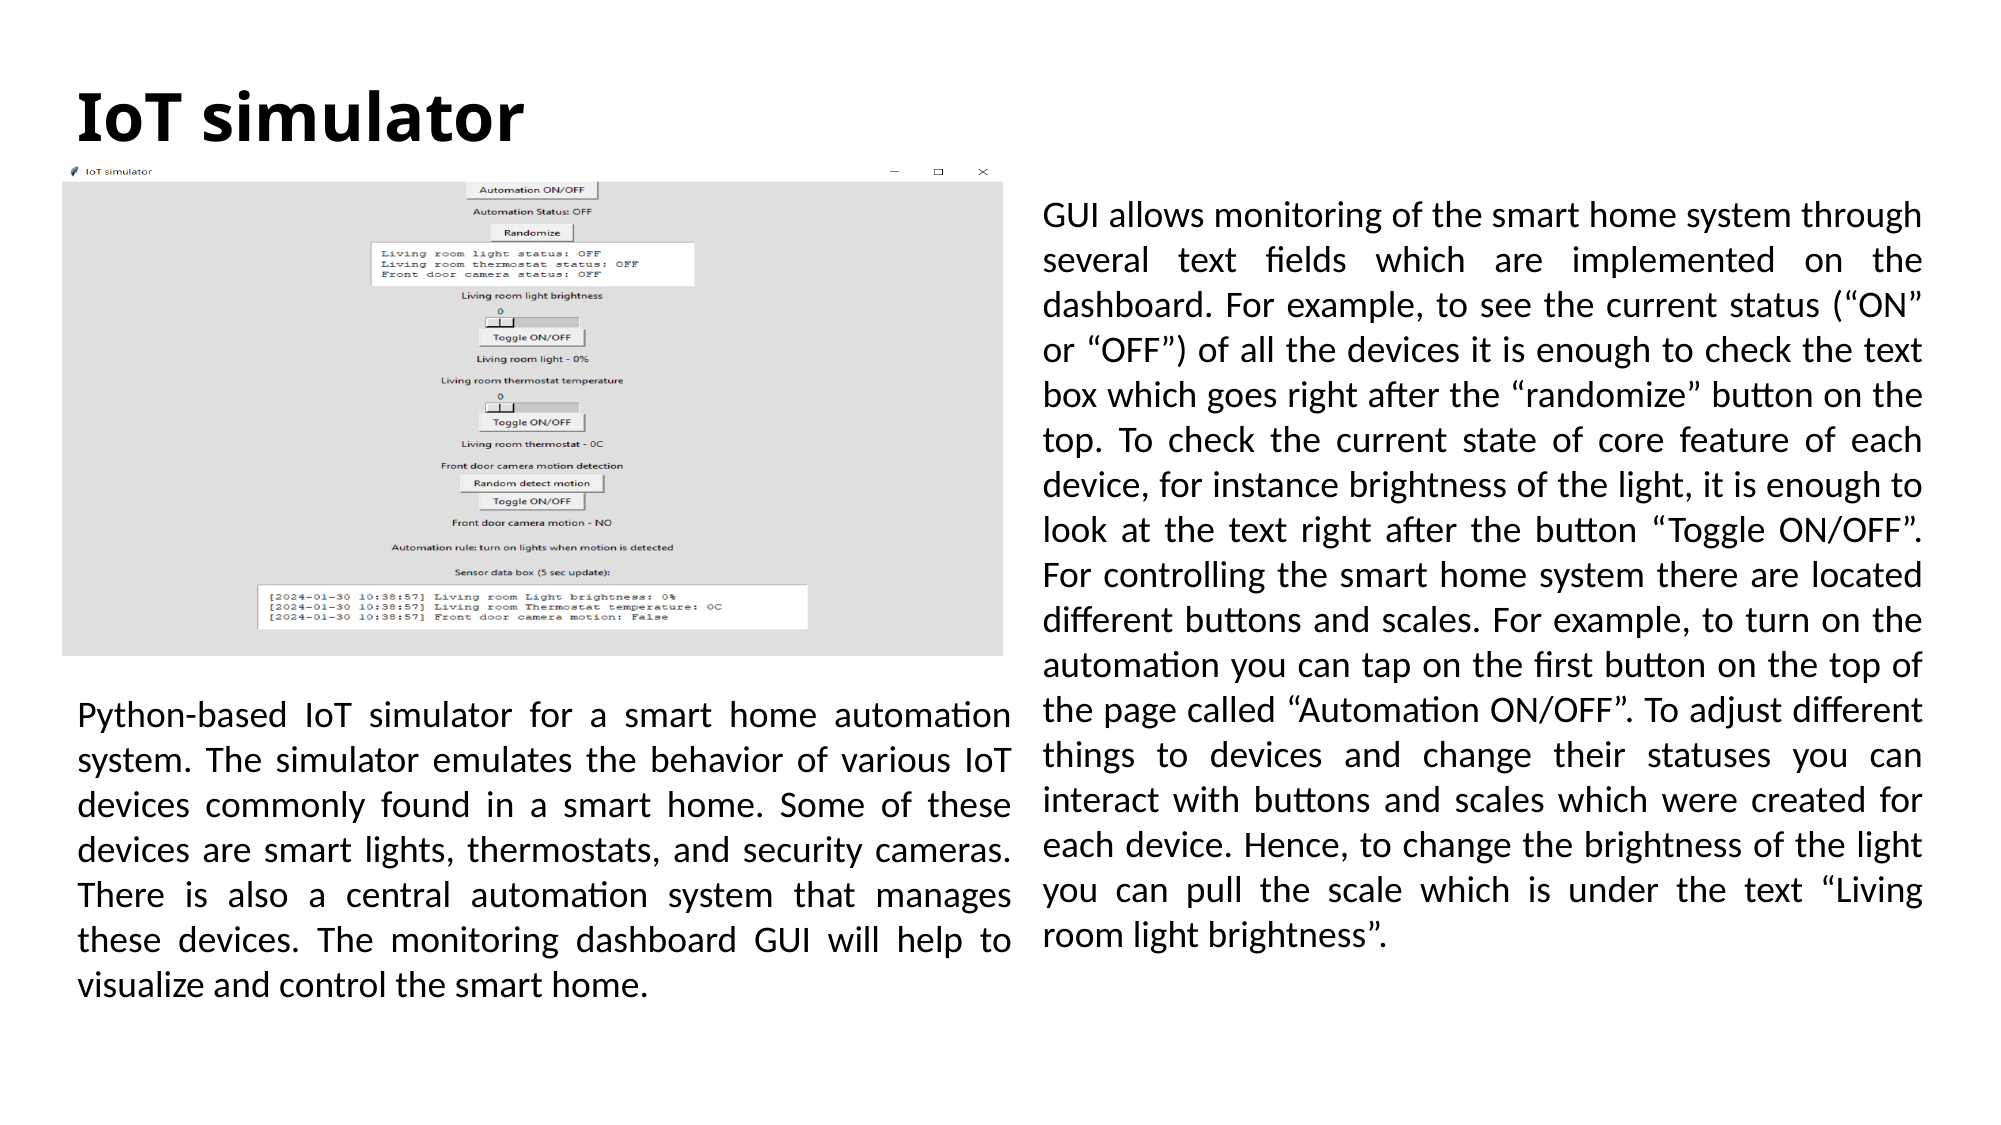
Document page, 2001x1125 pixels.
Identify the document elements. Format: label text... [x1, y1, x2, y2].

picture [62, 163, 1003, 656]
text_box Python-based IoT simulator for a smart home automation system. The simulator emulates the behavior of various IoT devices commonly found in a smart home. Some of these devices are smart lights, thermostats, and security cameras. There is also a central automation system that manages these devices. The monitoring dashboard GUI will help to visualize and control the smart home. [62, 682, 1028, 1013]
title IoT simulator [62, 76, 1788, 164]
text_box GUI allows monitoring of the smart home system through several text fields which are implemented on the dashboard. For example, to see the current status (“ON” or “OFF”) of all the devices it is enough to check the text box which goes right after the “randomize” button on the top. To check the current state of core feature of each device, for instance brightness of the light, it is enough to look at the text right after the button “Toggle ON/OFF”. For controlling the smart home system there are located different buttons and scales. For example, to turn on the automation you can tap on the first button on the top of the page called “Automation ON/OFF”. To adjust different things to devices and change their statuses you can interact with buttons and scales which were created for each device. Hence, to change the brightness of the light you can pull the scale which is under the text “Living room light brightness”. [1027, 182, 1939, 963]
